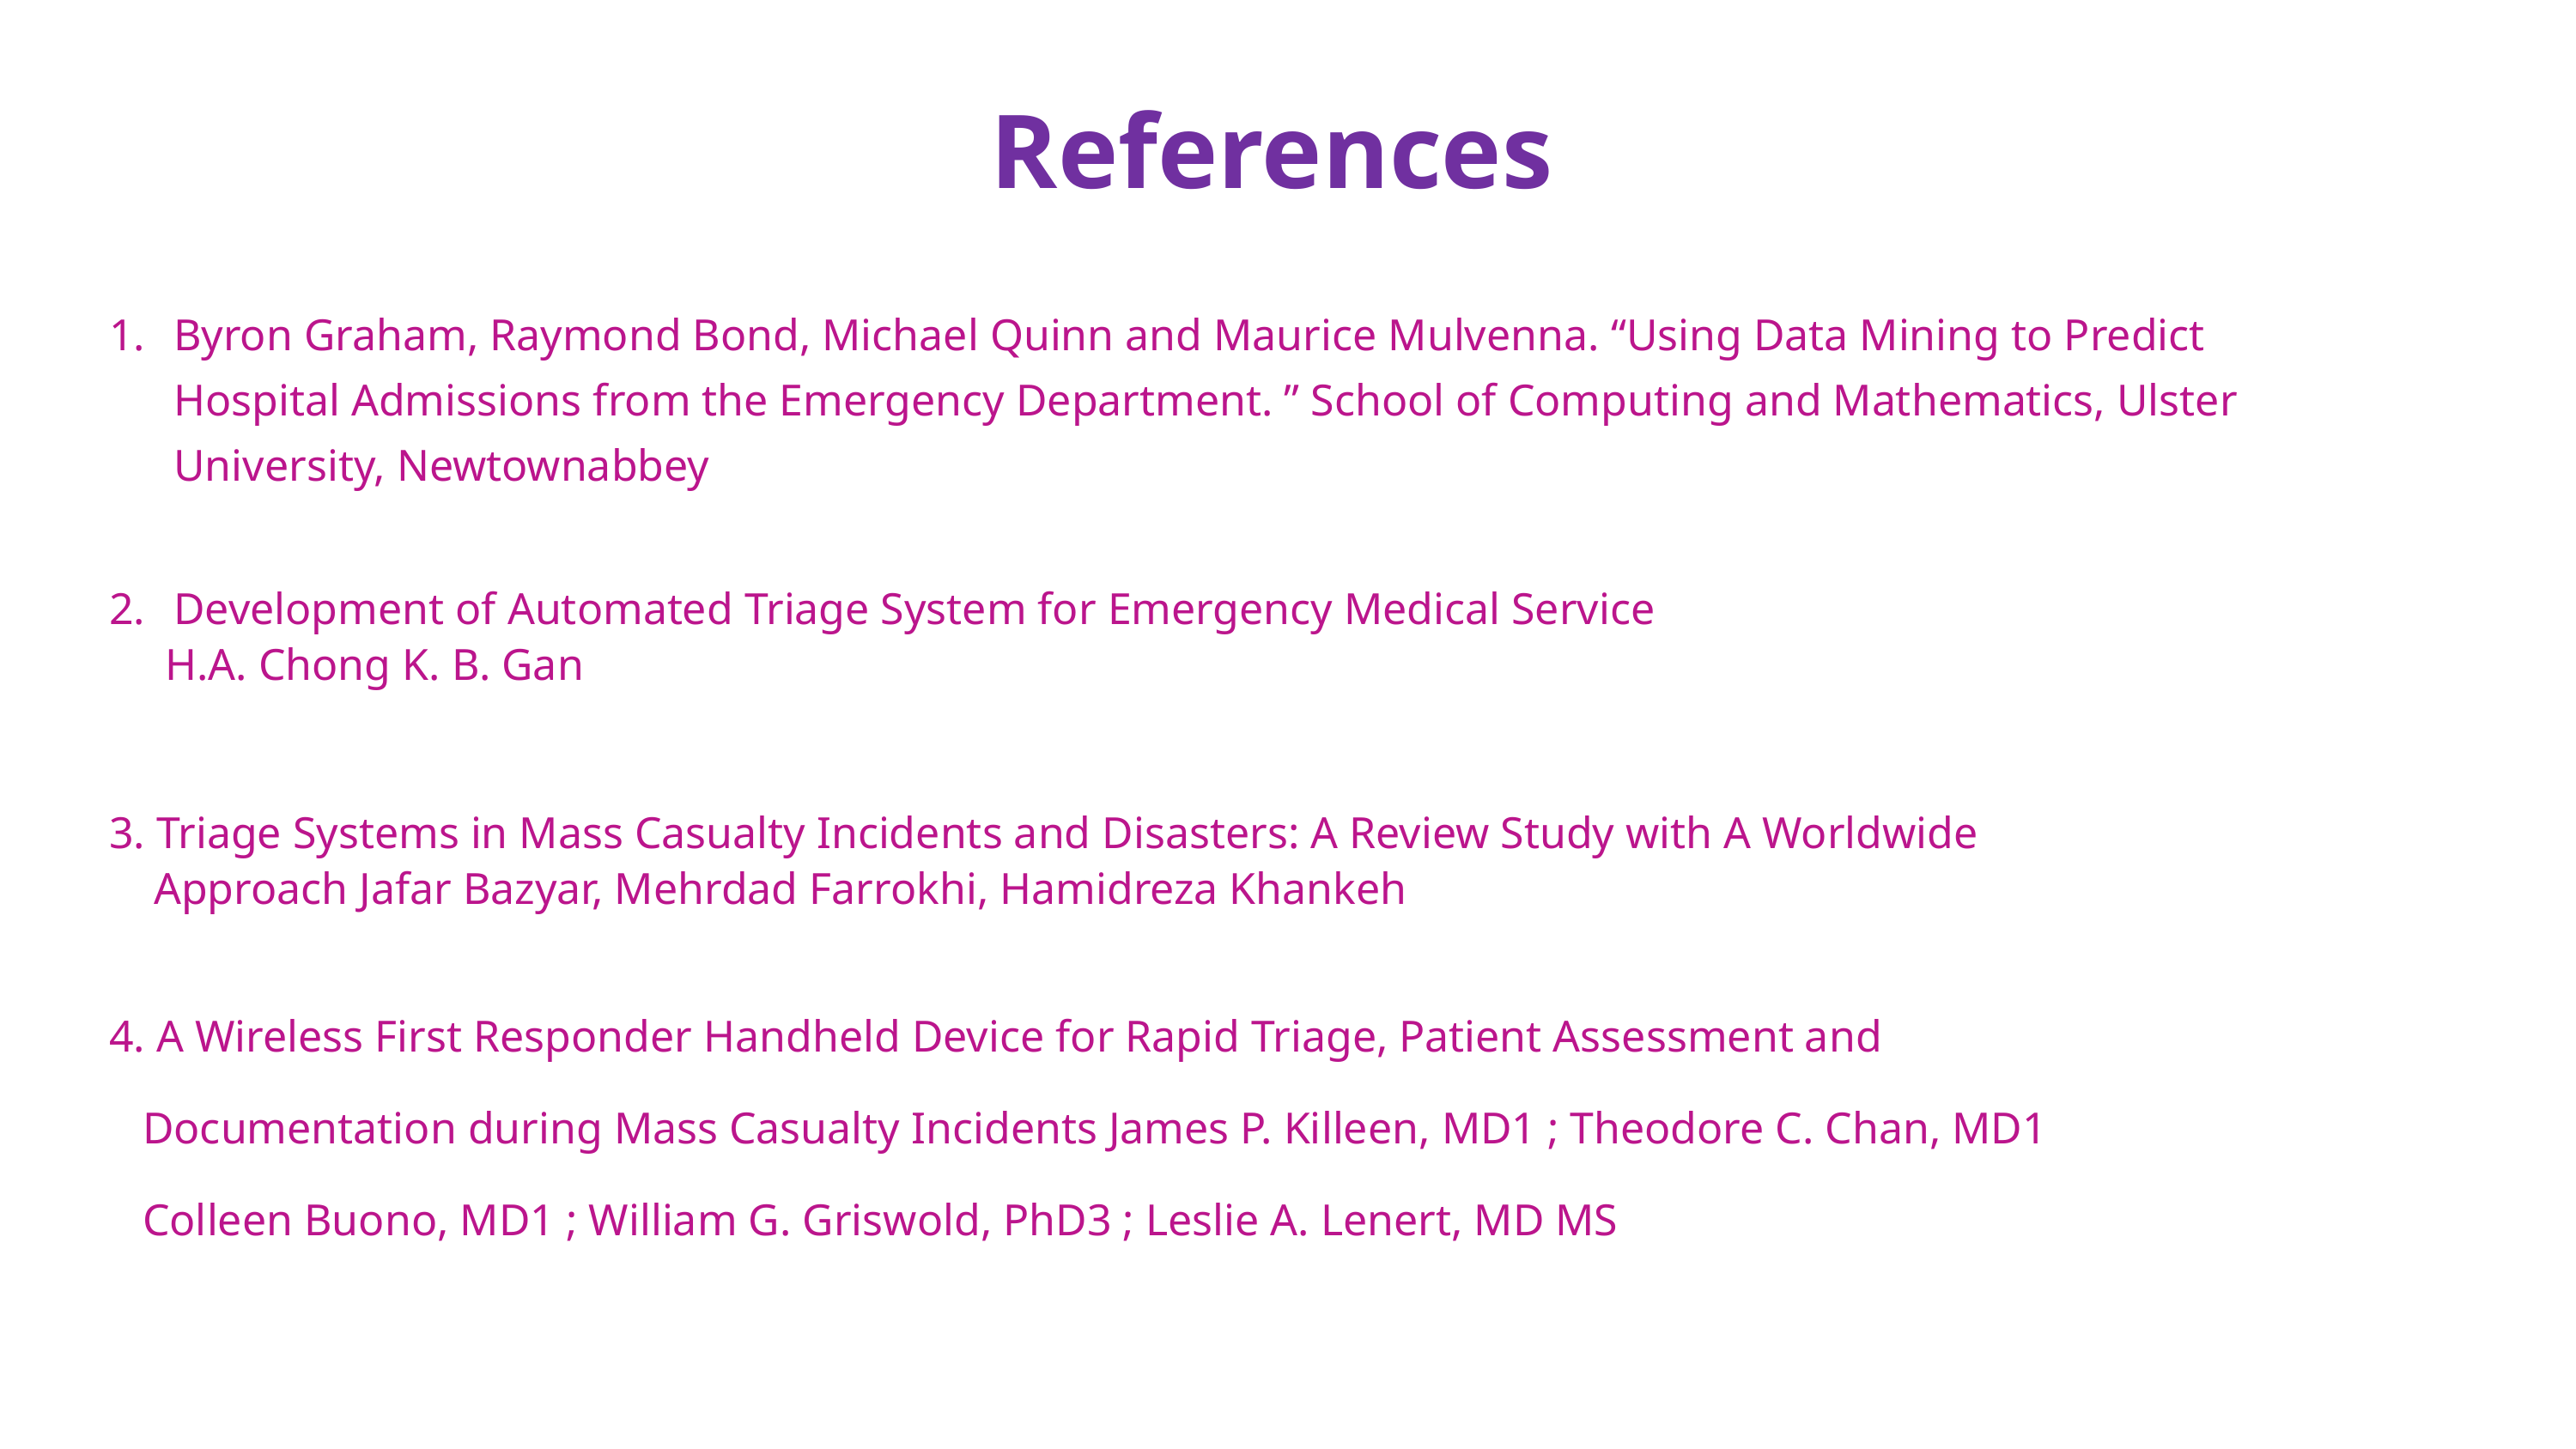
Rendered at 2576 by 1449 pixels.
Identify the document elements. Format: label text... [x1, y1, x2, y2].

text_box Byron Graham, Raymond Bond, Michael Quinn and Maurice Mulvenna. “Using Data Mining to Predict Hospital Admissions from the Emergency Department. ” School of Computing and Mathematics, Ulster University, Newtownabbey Development of Automated Triage System for Emergency Medical Service H.A. Chong K. B. Gan 3. Triage Systems in Mass Casualty Incidents and Disasters: A Review Study with A Worldwide Approach Jafar Bazyar, Mehrdad Farrokhi, Hamidreza Khankeh 4. A Wireless First Responder Handheld Device for Rapid Triage, Patient Assessment and Documentation during Mass Casualty Incidents James P. Killeen, MD1 ; Theodore C. Chan, MD1 Colleen Buono, MD1 ; William G. Griswold, PhD3 ; Leslie A. Lenert, MD MS [96, 287, 2415, 1449]
text_box References [0, 80, 2544, 215]
